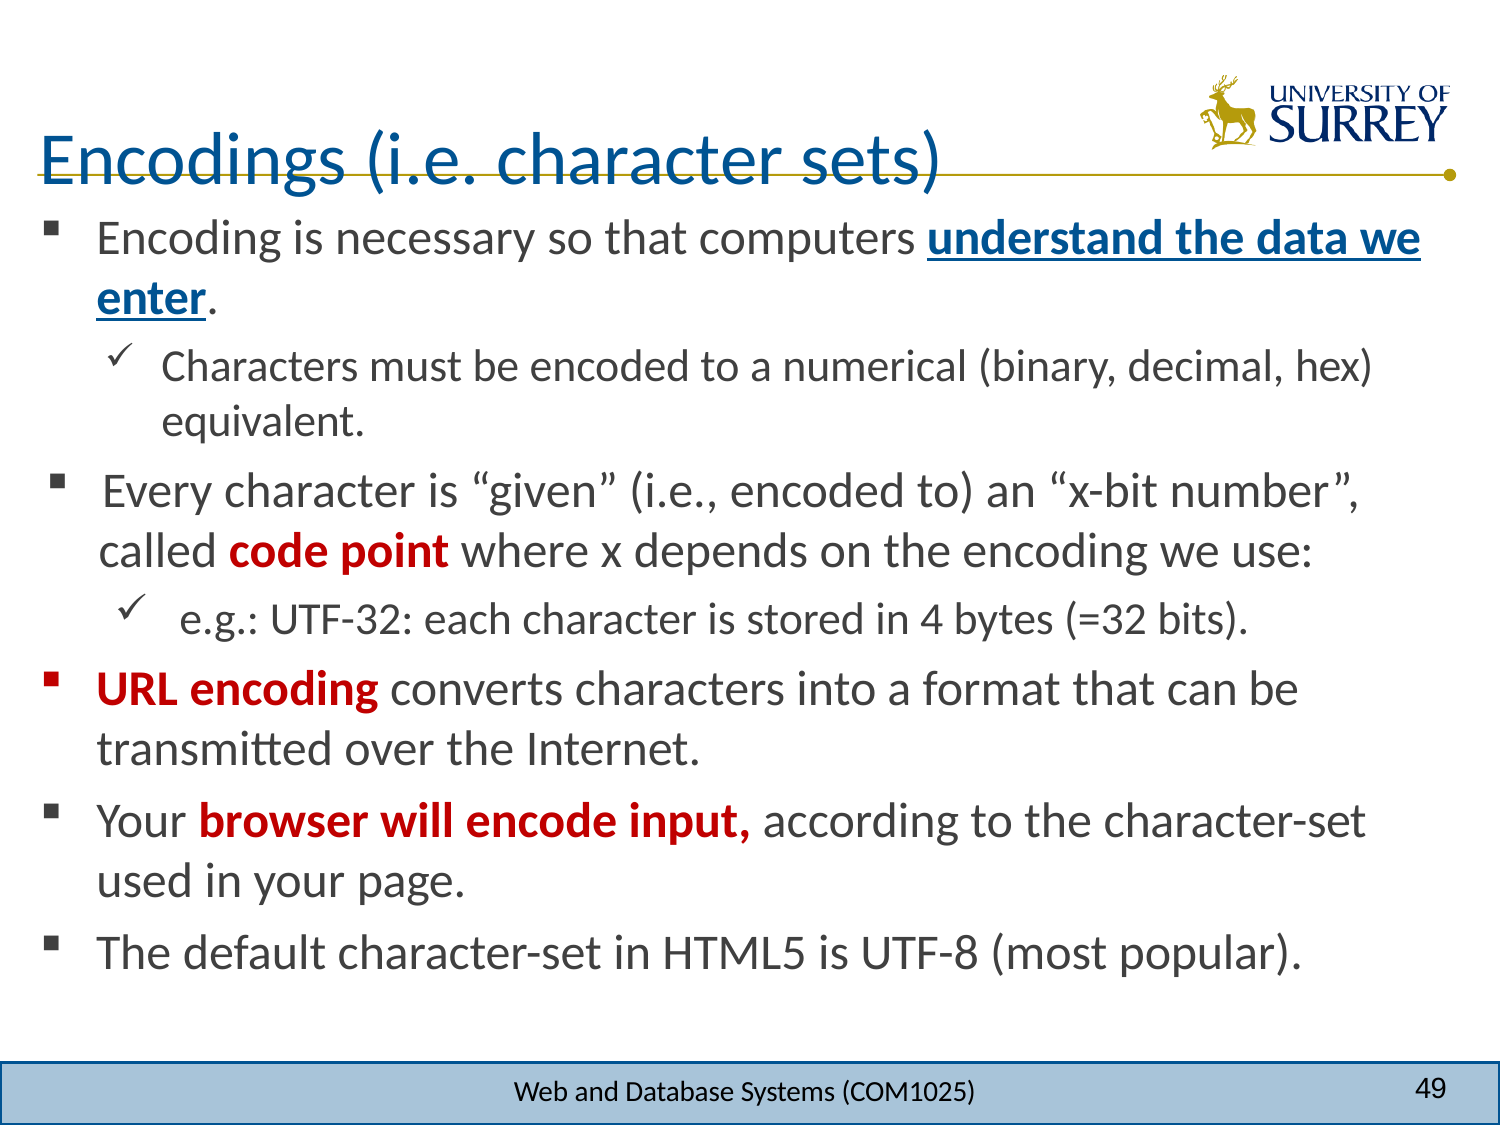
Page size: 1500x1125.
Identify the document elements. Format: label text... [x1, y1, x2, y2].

text_box Encoding is necessary so that computers understand the data we enter. Characters must be encoded to a numerical (binary, decimal, hex) equivalent. Every character is “given” (i.e., encoded to) an “x-bit number”, called code point where x depends on the encoding we use: e.g.: UTF-32: each character is stored in 4 bytes (=32 bits). URL encoding converts characters into a format that can be transmitted over the Internet. Your browser will encode input, according to the character-set used in your page. The default character-set in HTML5 is UTF-8 (most popular). [37, 202, 1430, 980]
title Encodings (i.e. character sets) [37, 70, 1184, 202]
picture [1200, 75, 1450, 150]
slide_number 49 [1408, 1069, 1456, 1125]
footer Web and Database Systems (COM1025) [511, 1077, 985, 1125]
